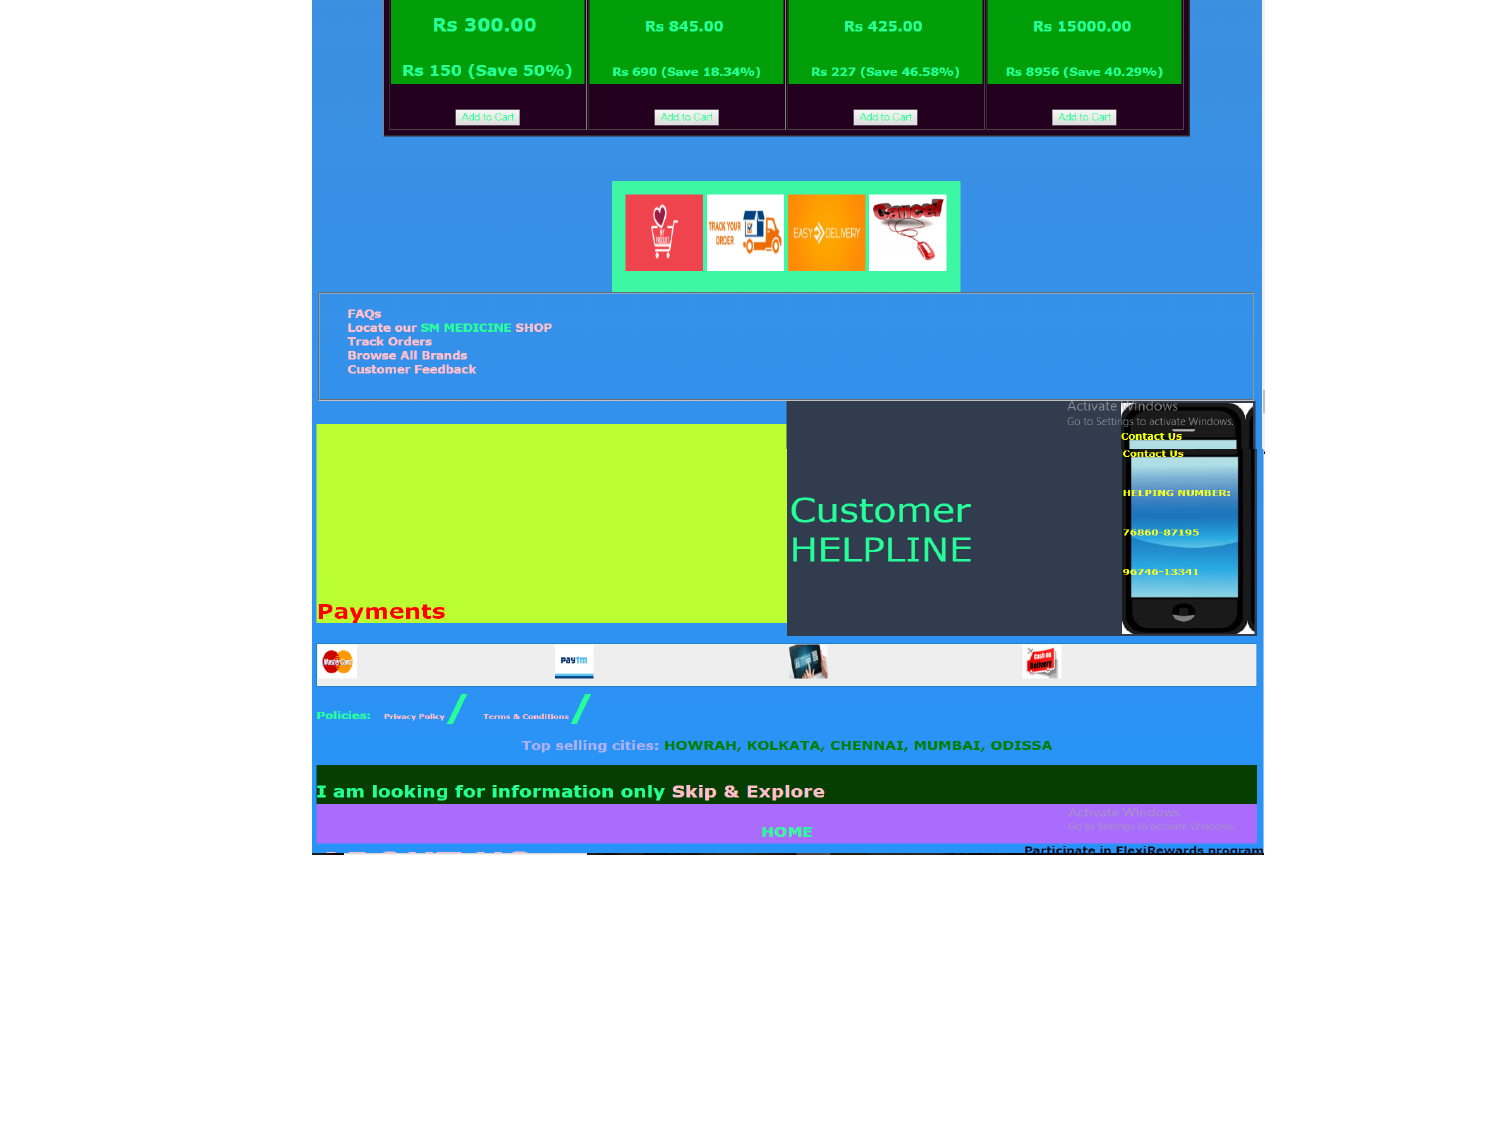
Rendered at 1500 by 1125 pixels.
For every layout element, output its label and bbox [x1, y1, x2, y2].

picture [312, 0, 1265, 855]
